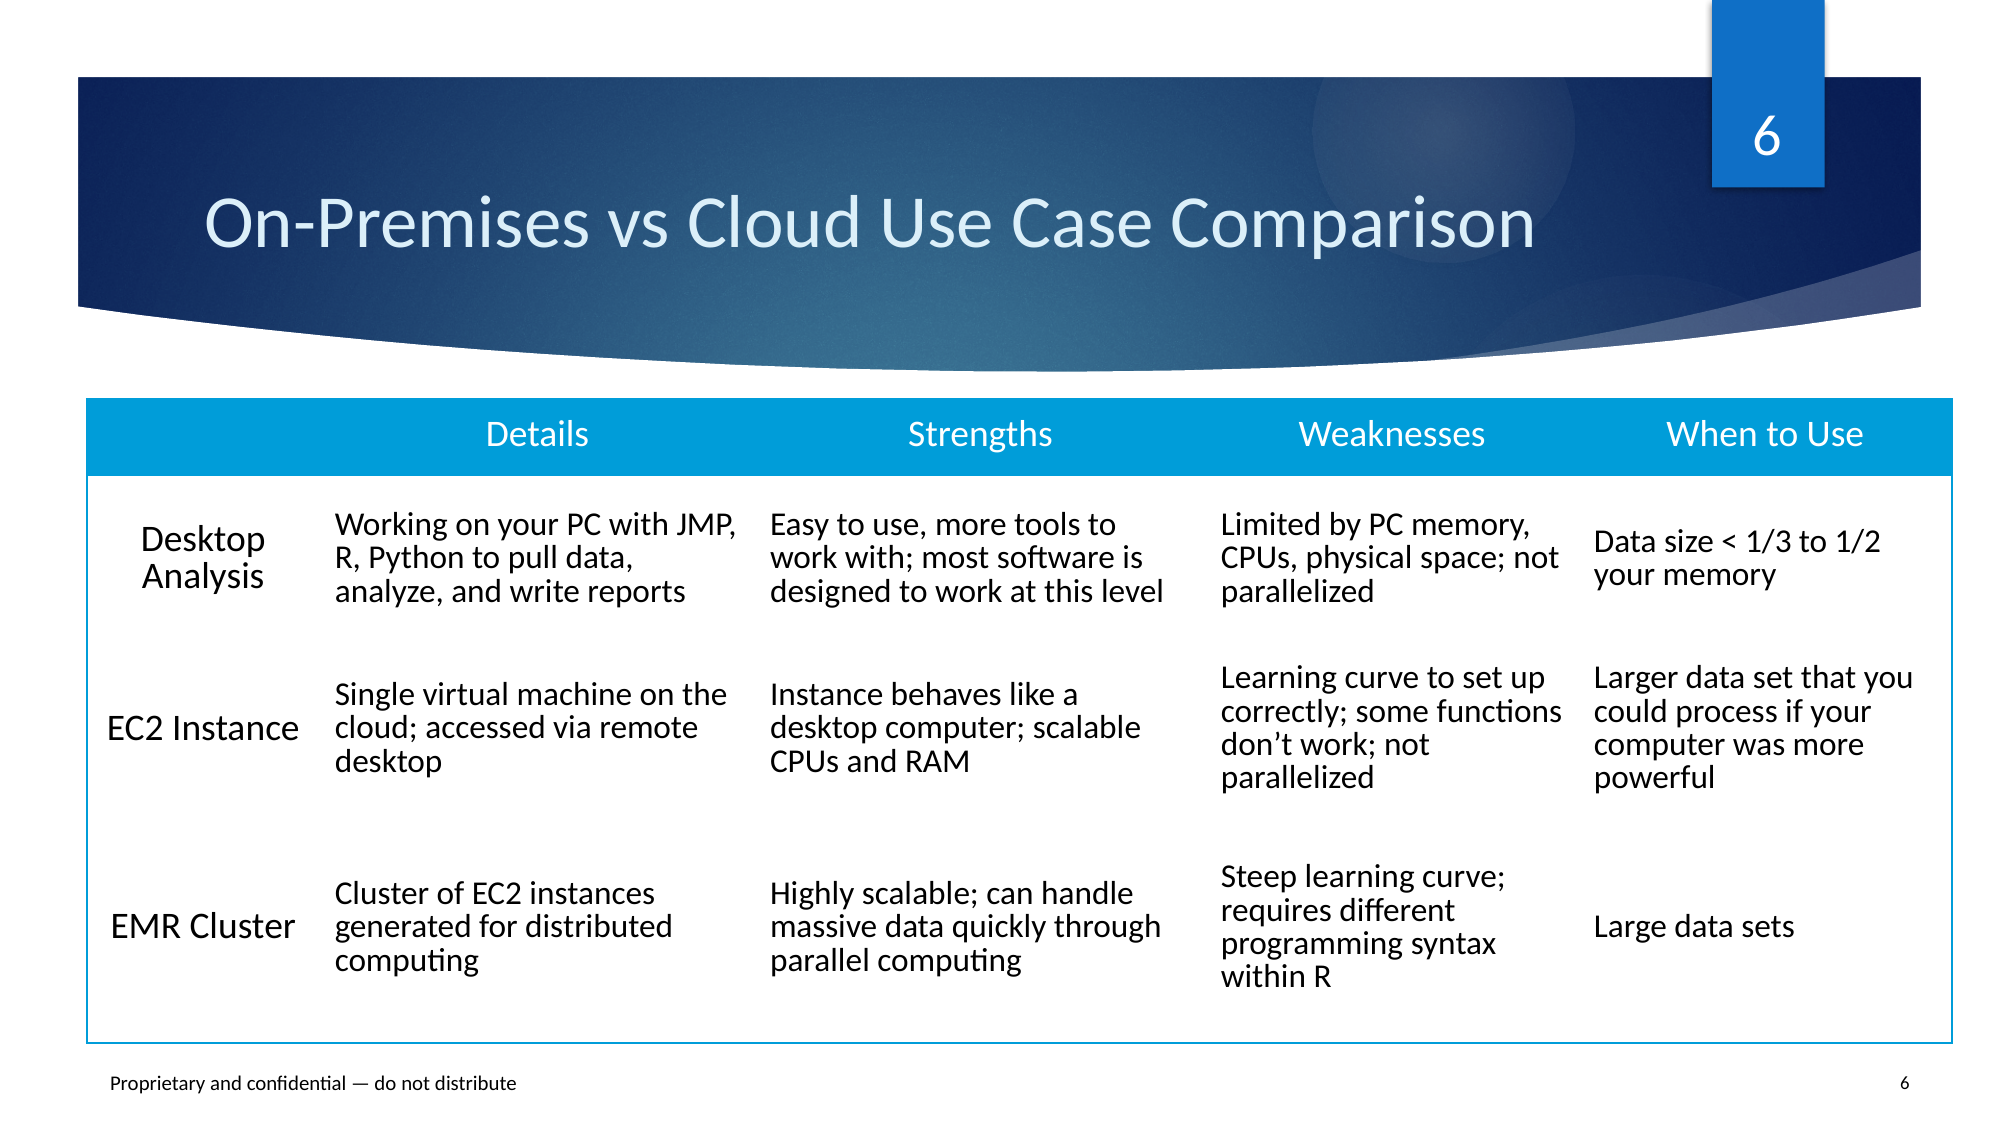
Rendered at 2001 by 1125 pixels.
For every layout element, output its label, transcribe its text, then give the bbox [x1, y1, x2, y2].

table_header Details [320, 400, 755, 476]
table_cell Data size < 1/3 to 1/2 your memory [1579, 476, 1951, 646]
table_header Weaknesses [1206, 400, 1579, 476]
footer [86, 1048, 720, 1099]
table_cell Single virtual machine on the cloud; accessed via remote desktop [320, 646, 755, 816]
table_cell Cluster of EC2 instances generated for distributed computing [320, 816, 755, 1042]
table_cell Instance behaves like a desktop computer; scalable CPUs and RAM [755, 646, 1206, 816]
table_cell Working on your PC with JMP, R, Python to pull data, analyze, and write reports [320, 476, 755, 646]
table_header Strengths [755, 400, 1206, 476]
title On-Premises vs Cloud Use Case Comparison [189, 159, 1627, 276]
table_cell Large data sets [1579, 816, 1951, 1042]
table_cell Learning curve to set up correctly; some functions don’t work; not parallelized [1206, 646, 1579, 816]
table_header [88, 400, 320, 476]
table_header When to Use [1579, 400, 1951, 476]
table_cell EC2 Instance [88, 646, 320, 816]
table_cell Limited by PC memory, CPUs, physical space; not parallelized [1206, 476, 1579, 646]
slide_number 6 [1698, 48, 1836, 175]
table_cell Steep learning curve; requires different programming syntax within R [1206, 816, 1579, 1042]
table_cell Larger data set that you could process if your computer was more powerful [1579, 646, 1951, 816]
table_cell EMR Cluster [88, 816, 320, 1042]
table_cell Desktop Analysis [88, 476, 320, 646]
table_cell Highly scalable; can handle massive data quickly through parallel computing [755, 816, 1206, 1042]
table_cell Easy to use, more tools to work with; most software is designed to work at this level [755, 476, 1206, 646]
